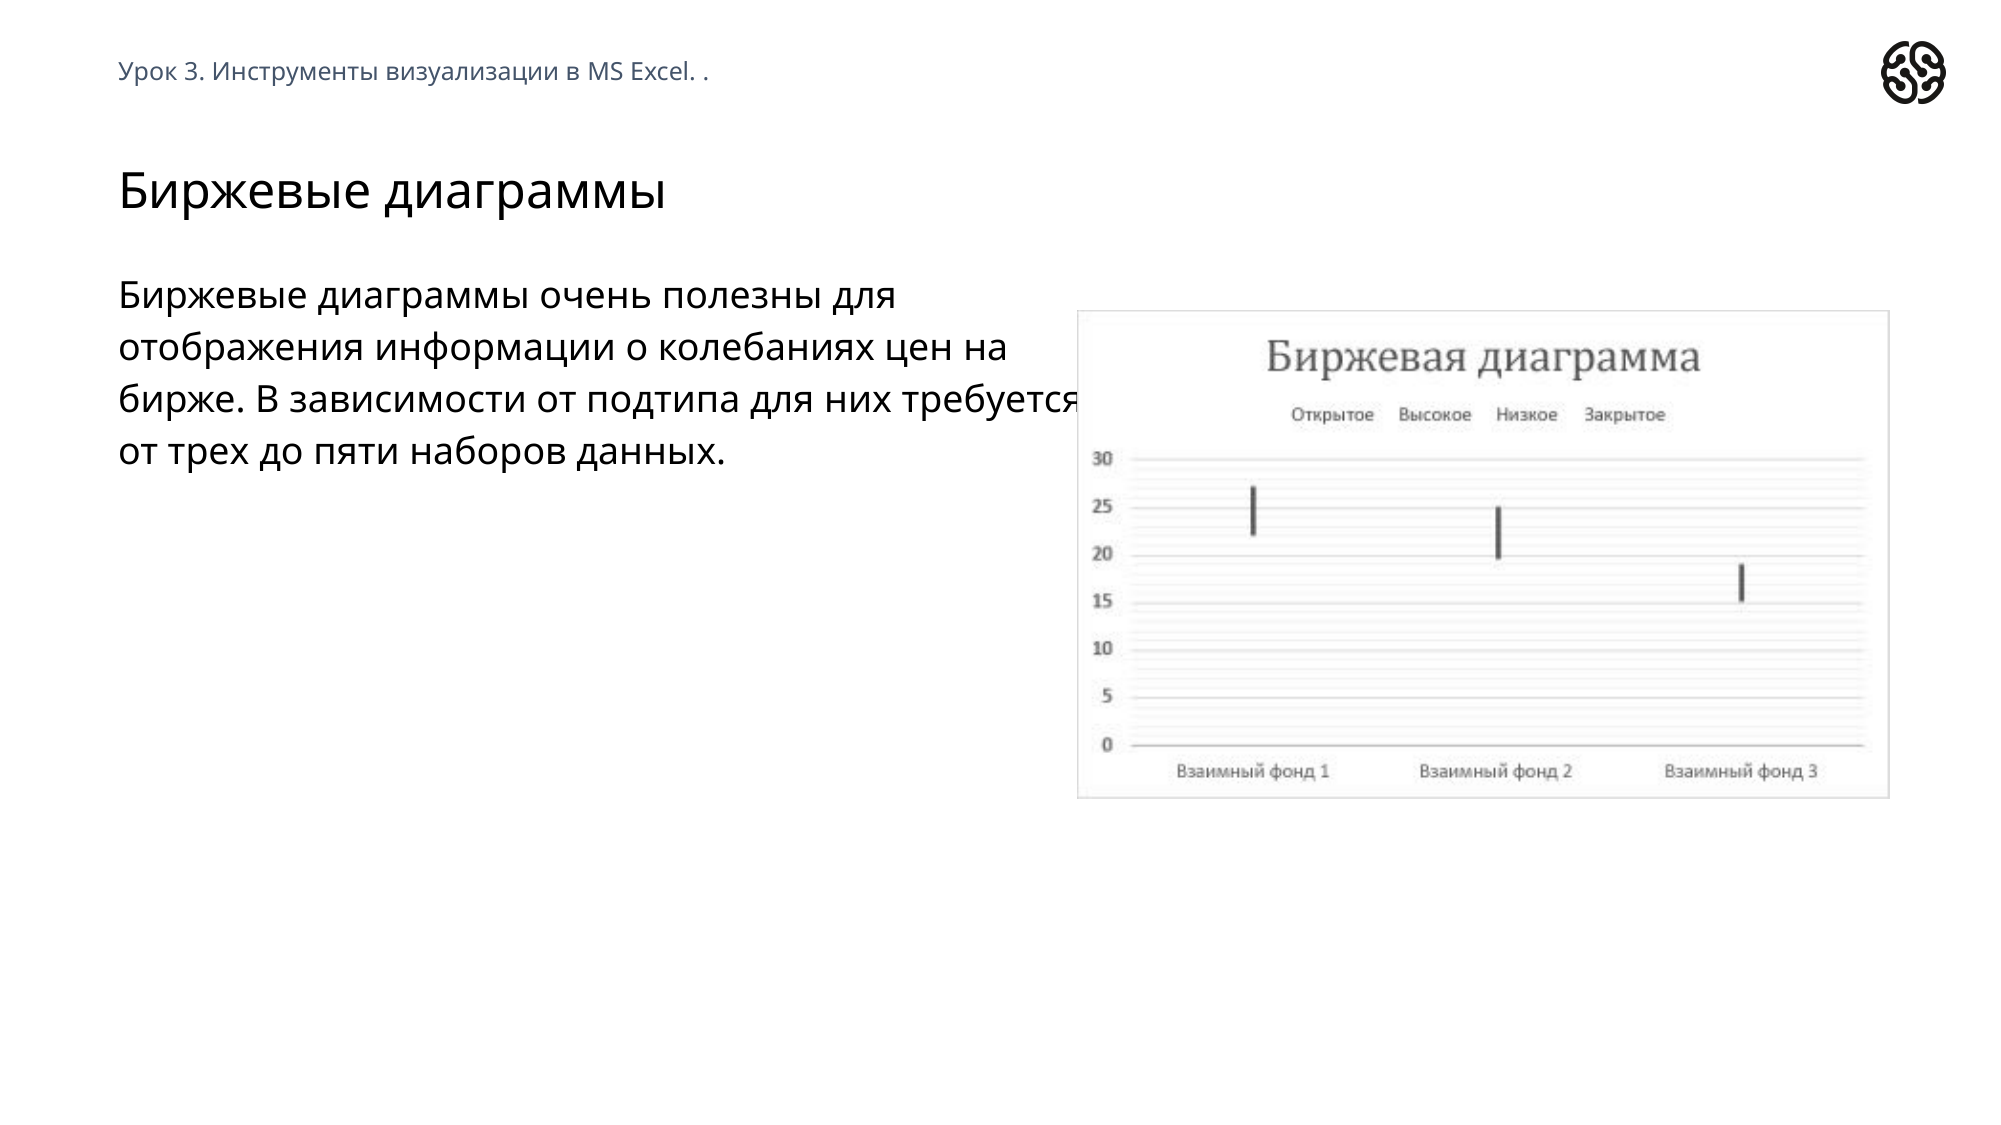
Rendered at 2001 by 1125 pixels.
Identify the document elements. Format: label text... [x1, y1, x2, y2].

subtitle Биржевые диаграммы очень полезны для отображения информации о колебаниях цен на бирже. В зависимости от подтипа для них требуется от трех до пяти наборов данных. [118, 347, 1087, 974]
picture [1077, 310, 1890, 799]
picture [1881, 40, 1946, 105]
subtitle Урок 3. Инструменты визуализации в MS Excel. . [118, 33, 1422, 112]
title Биржевые диаграммы [118, 157, 1882, 347]
